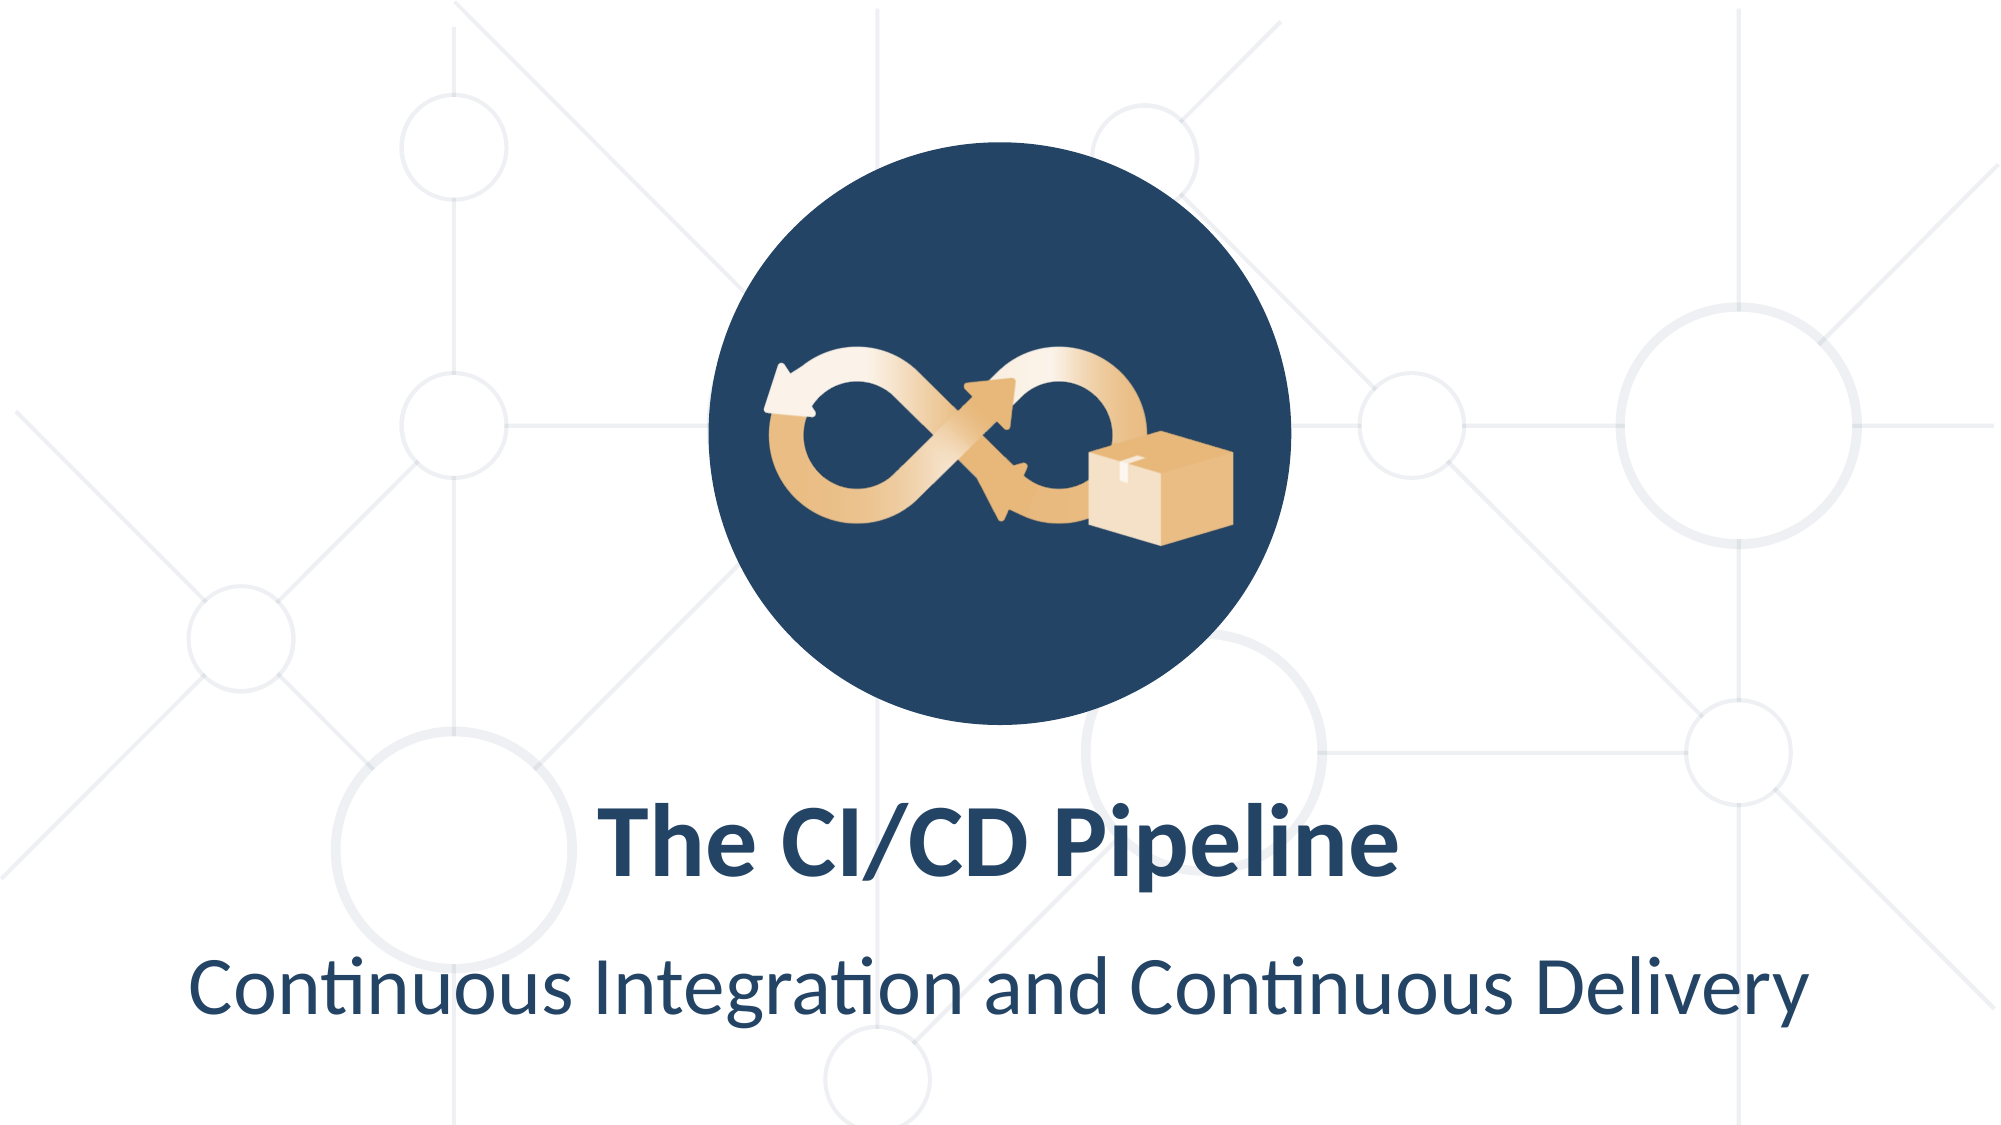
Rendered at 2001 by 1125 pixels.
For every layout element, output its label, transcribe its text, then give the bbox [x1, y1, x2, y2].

subtitle Continuous Integration and Continuous Delivery [100, 916, 1900, 1043]
picture [758, 325, 1242, 569]
title The CI/CD Pipeline [100, 771, 1900, 898]
